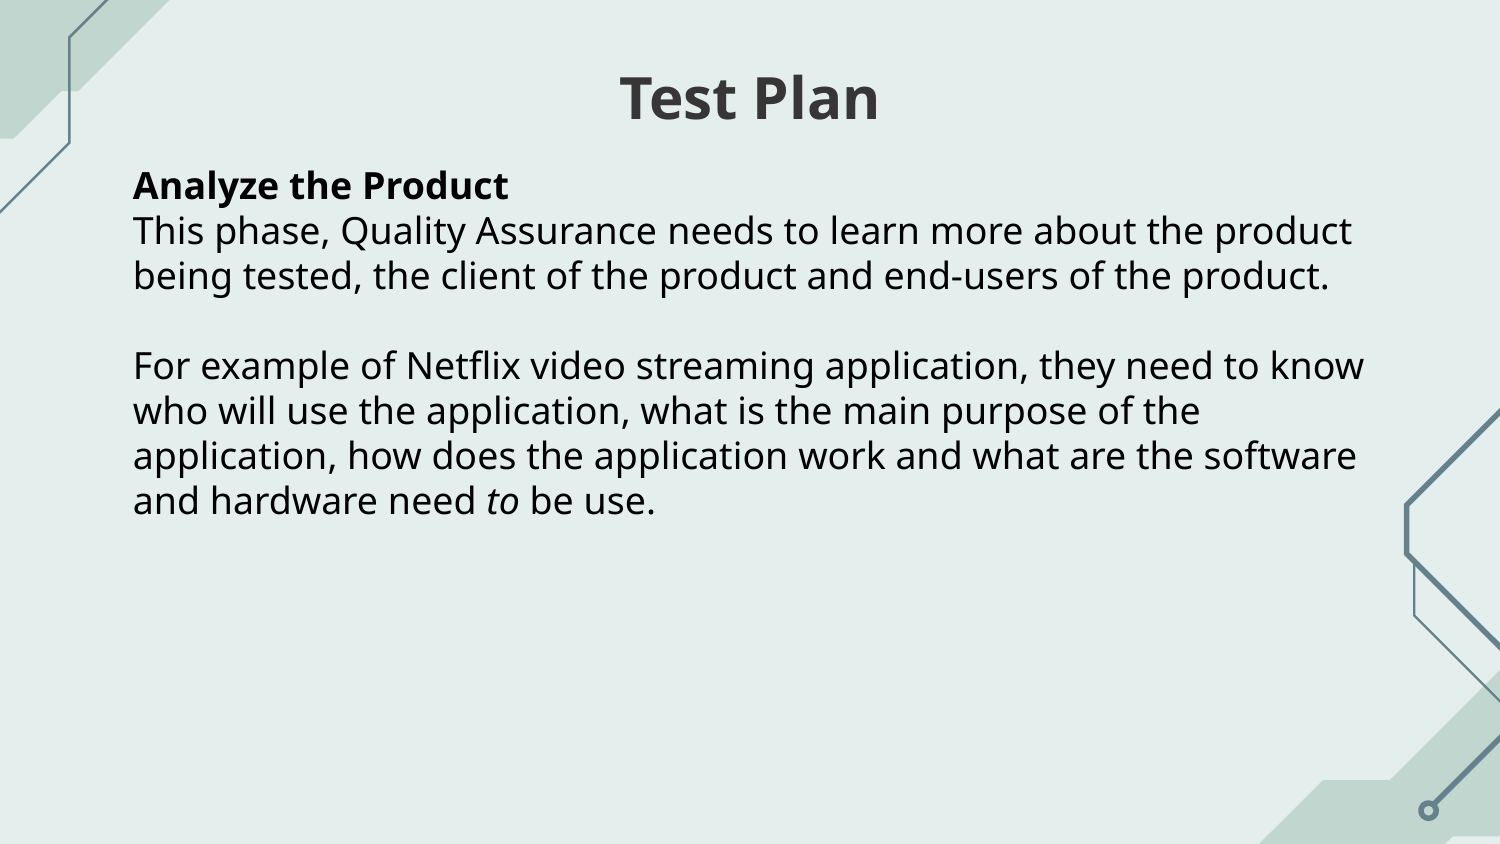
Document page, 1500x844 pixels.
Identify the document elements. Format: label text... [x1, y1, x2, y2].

text_box Analyze the Product This phase, Quality Assurance needs to learn more about the product being tested, the client of the product and end-users of the product. For example of Netflix video streaming application, they need to know who will use the application, what is the main purpose of the application, how does the application work and what are the software and hardware need to be use. [118, 154, 1382, 530]
title Test Plan [118, 46, 1382, 144]
